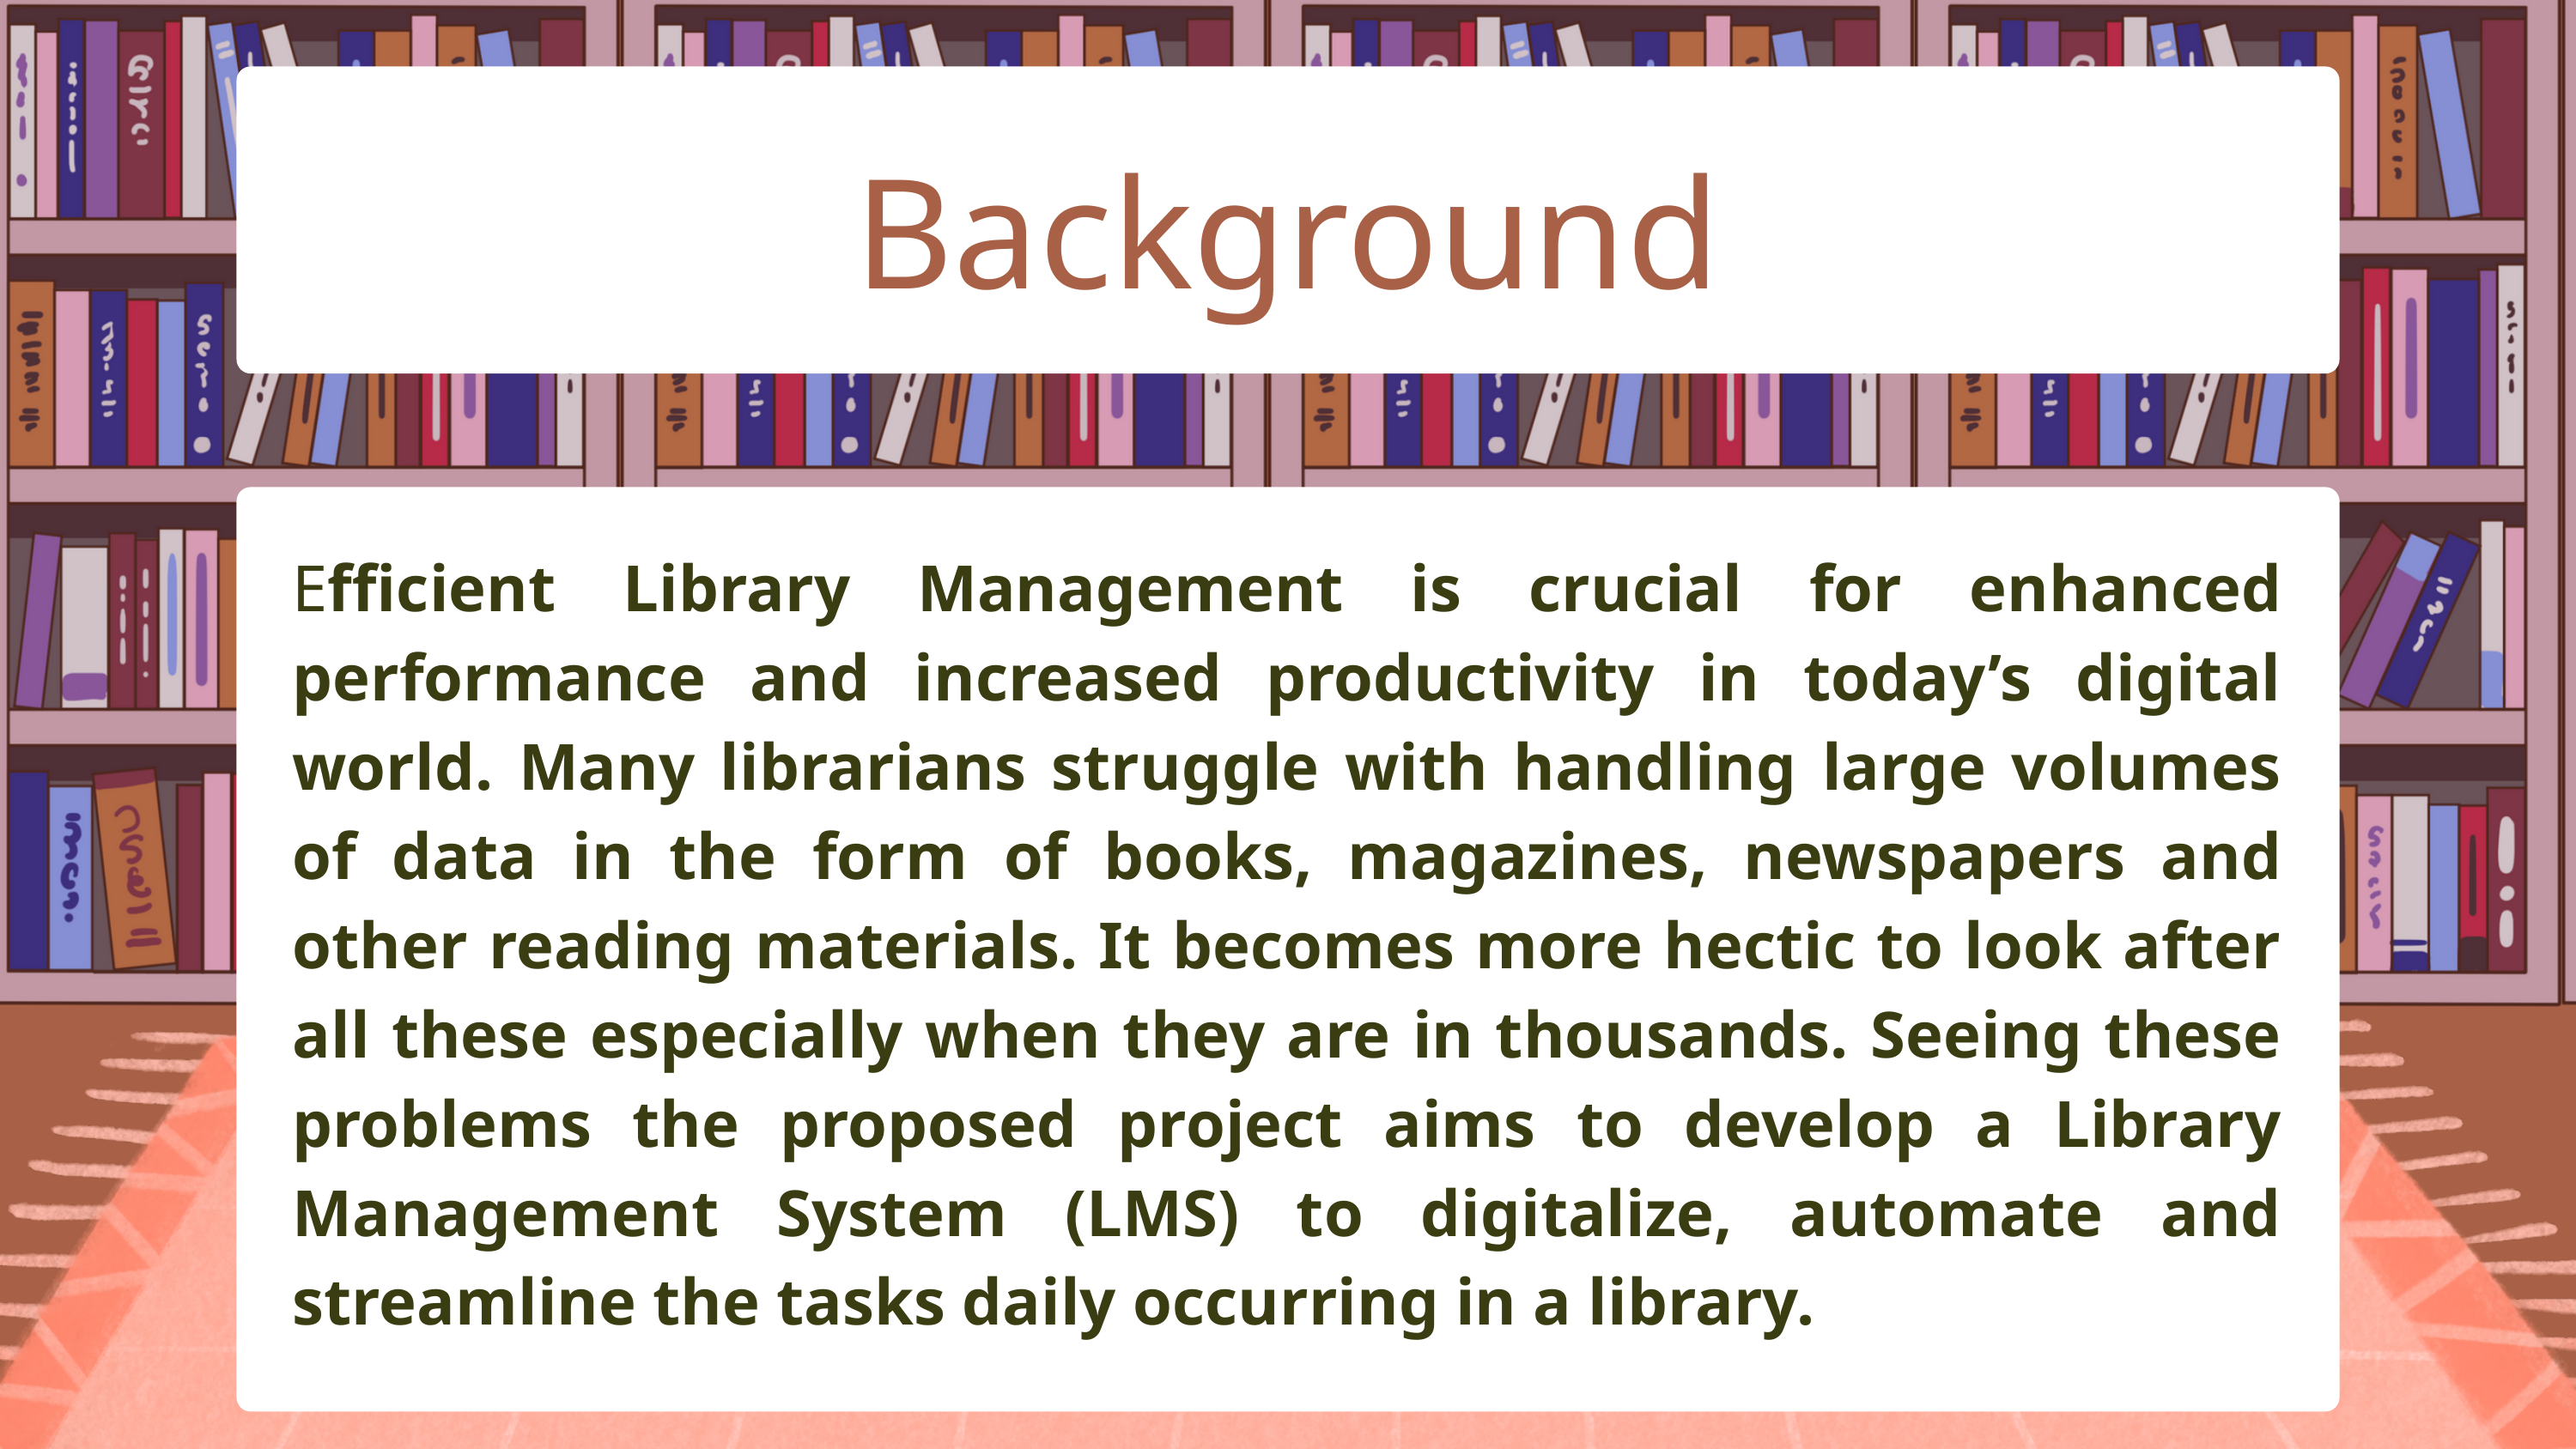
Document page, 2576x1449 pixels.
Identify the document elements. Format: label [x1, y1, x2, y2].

text_box [292, 123, 2284, 1326]
text_box [0, 0, 2576, 1449]
text_box [236, 66, 2340, 1412]
